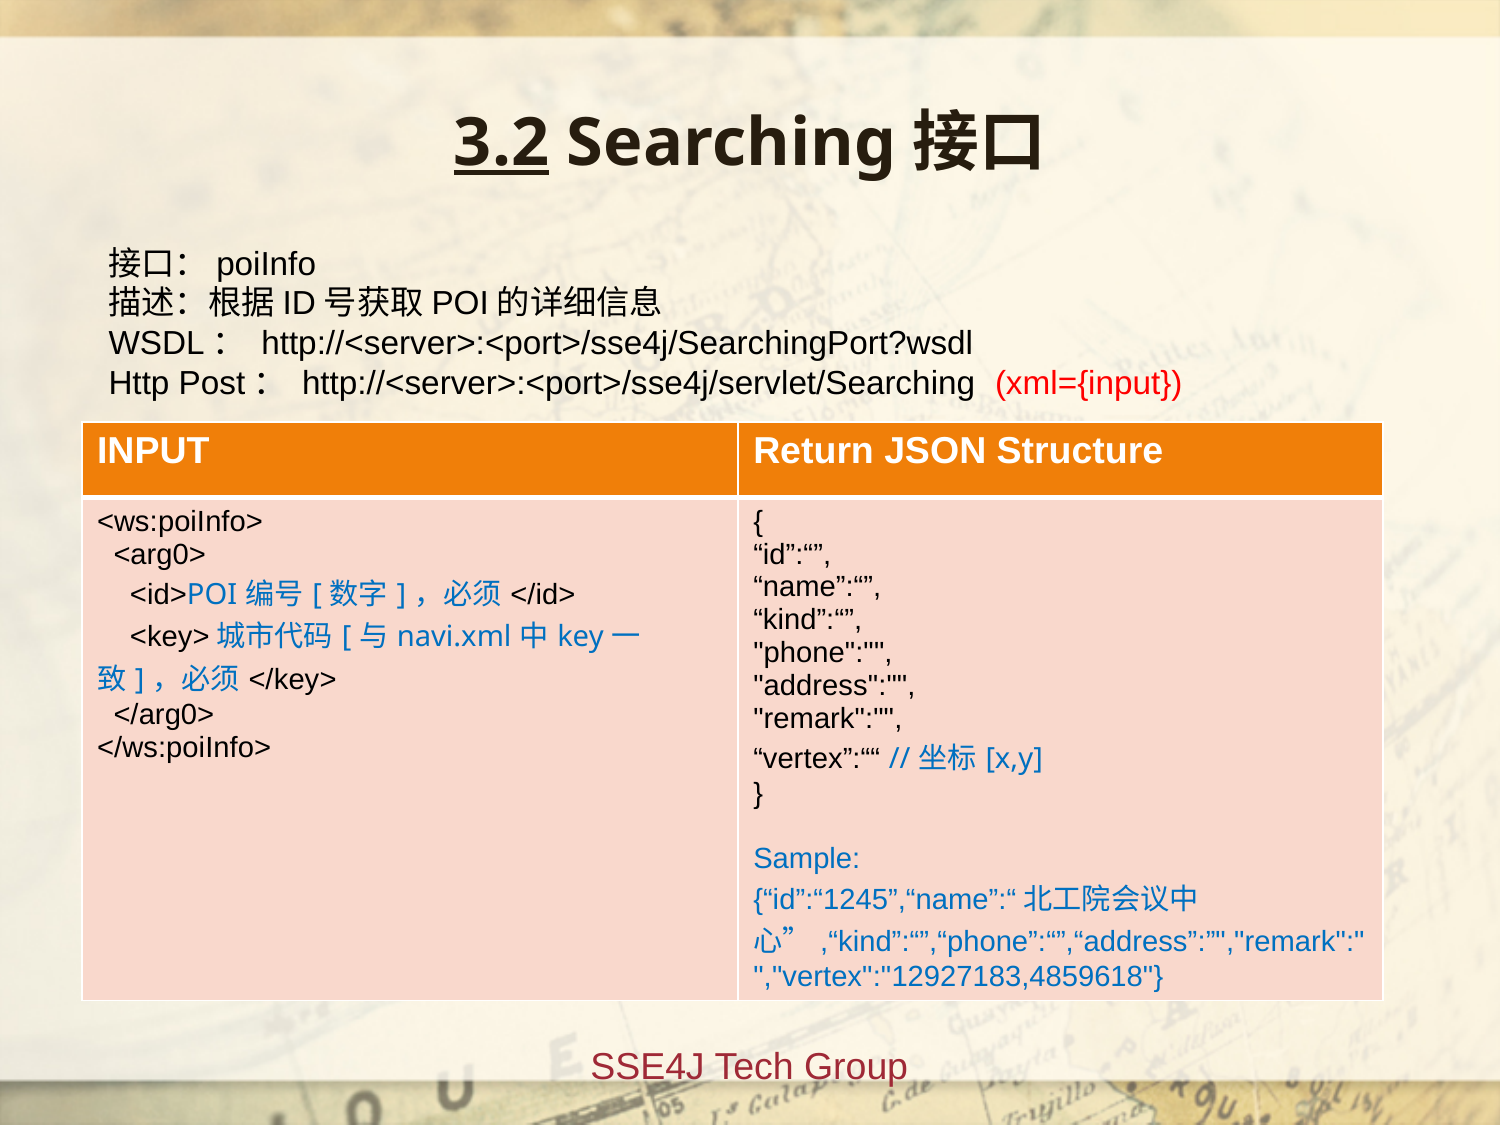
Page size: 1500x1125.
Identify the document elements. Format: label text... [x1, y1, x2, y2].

picture [0, 0, 1500, 1125]
table_header INPUT [83, 423, 737, 495]
table_cell { “id”:“”, “name”:“”, “kind”:“”, "phone":"", "address":"", "remark":"", “vertex”:““ //坐标[x,y] } Sample: {“id”:“1245”,“name”:“北工院会议中心”,“kind”:“”,“phone”:“”,“address”:”","remark":"","vertex":"12927183,4859618"} [739, 500, 1382, 1000]
title 3.2 Searching接口 [75, 45, 1425, 233]
text_box 接口：poiInfo 描述：根据ID号获取POI的详细信息 WSDL： http://<server>:<port>/sse4j/SearchingPort?wsdl Http Post： http://<server>:<port>/sse4j/servlet/Searching (xml={input}) [93, 234, 1372, 409]
table_header Return JSON Structure [739, 423, 1382, 495]
table_cell <ws:poiInfo> <arg0> <id>POI编号[数字]，必须</id> <key>城市代码[与navi.xml中key一致]，必须</key> </arg0> </ws:poiInfo> [83, 500, 737, 1000]
